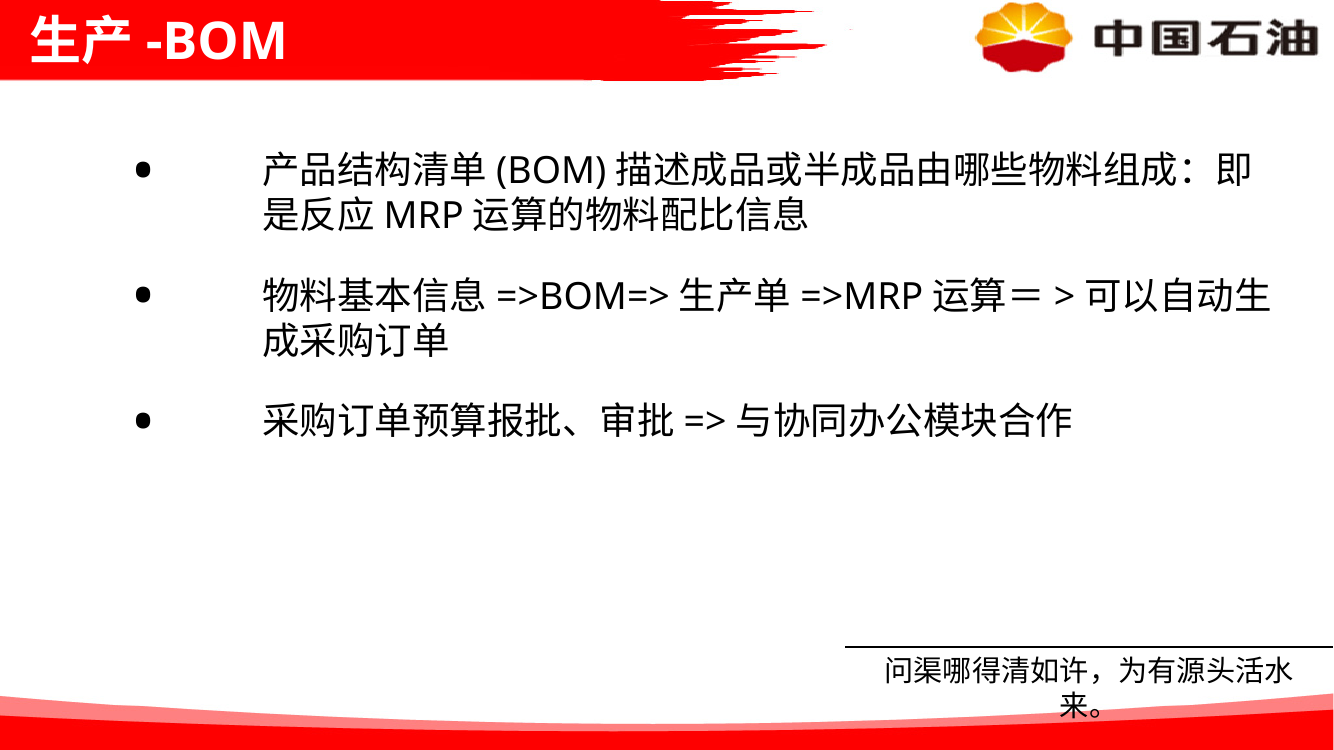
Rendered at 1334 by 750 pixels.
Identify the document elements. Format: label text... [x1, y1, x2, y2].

picture [0, 0, 1334, 750]
list 产品结构清单(BOM)描述成品或半成品由哪些物料组成：即是反应MRP运算的物料配比信息 物料基本信息=>BOM=>生产单=>MRP运算＝>可以自动生成采购订单 采购订单预算报批、审批=>与协同办公模块合作 [64, 138, 1305, 634]
title 生产-BOM [0, 0, 384, 106]
text_box 问渠哪得清如许，为有源头活水来。 [845, 652, 1334, 730]
